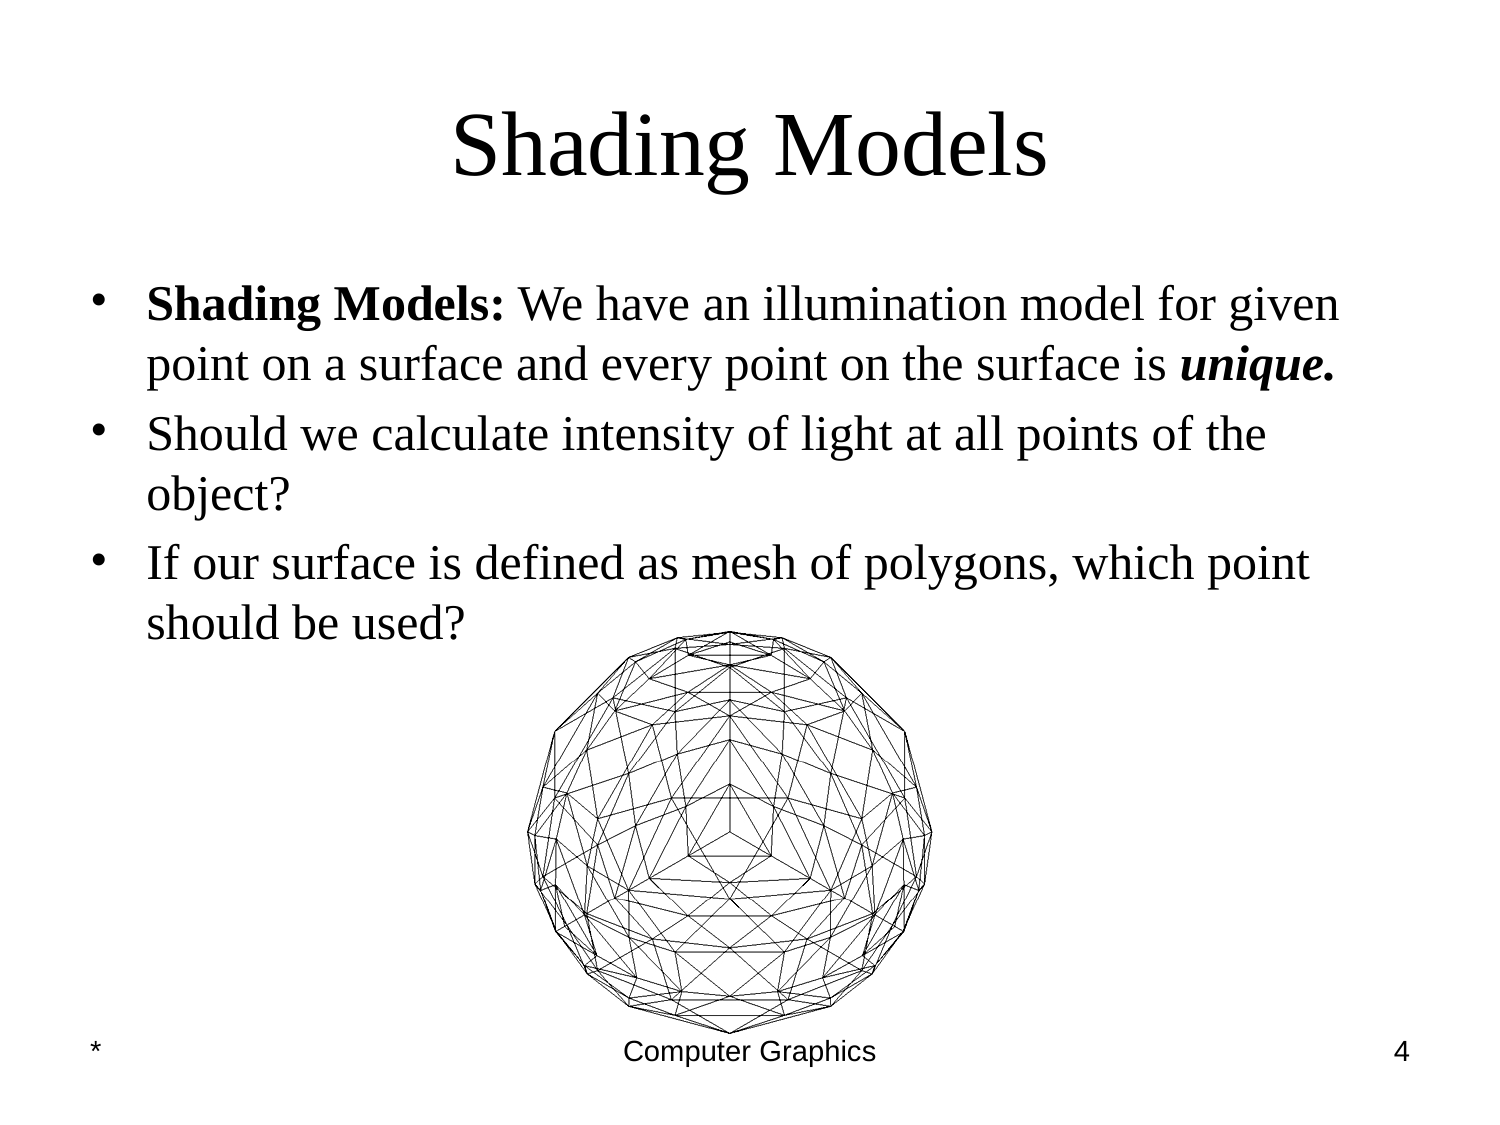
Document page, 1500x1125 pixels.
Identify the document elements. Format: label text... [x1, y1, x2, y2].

list Shading Models: We have an illumination model for given point on a surface and every point on the surface is unique. Should we calculate intensity of light at all points of the object? If our surface is defined as mesh of polygons, which point should be used? [75, 262, 1425, 1005]
title Shading Models [75, 45, 1425, 233]
text_box * [75, 1024, 425, 1103]
text_box ‹#› [1074, 1024, 1425, 1103]
text_box Computer Graphics [512, 1024, 988, 1103]
picture [524, 624, 938, 1038]
